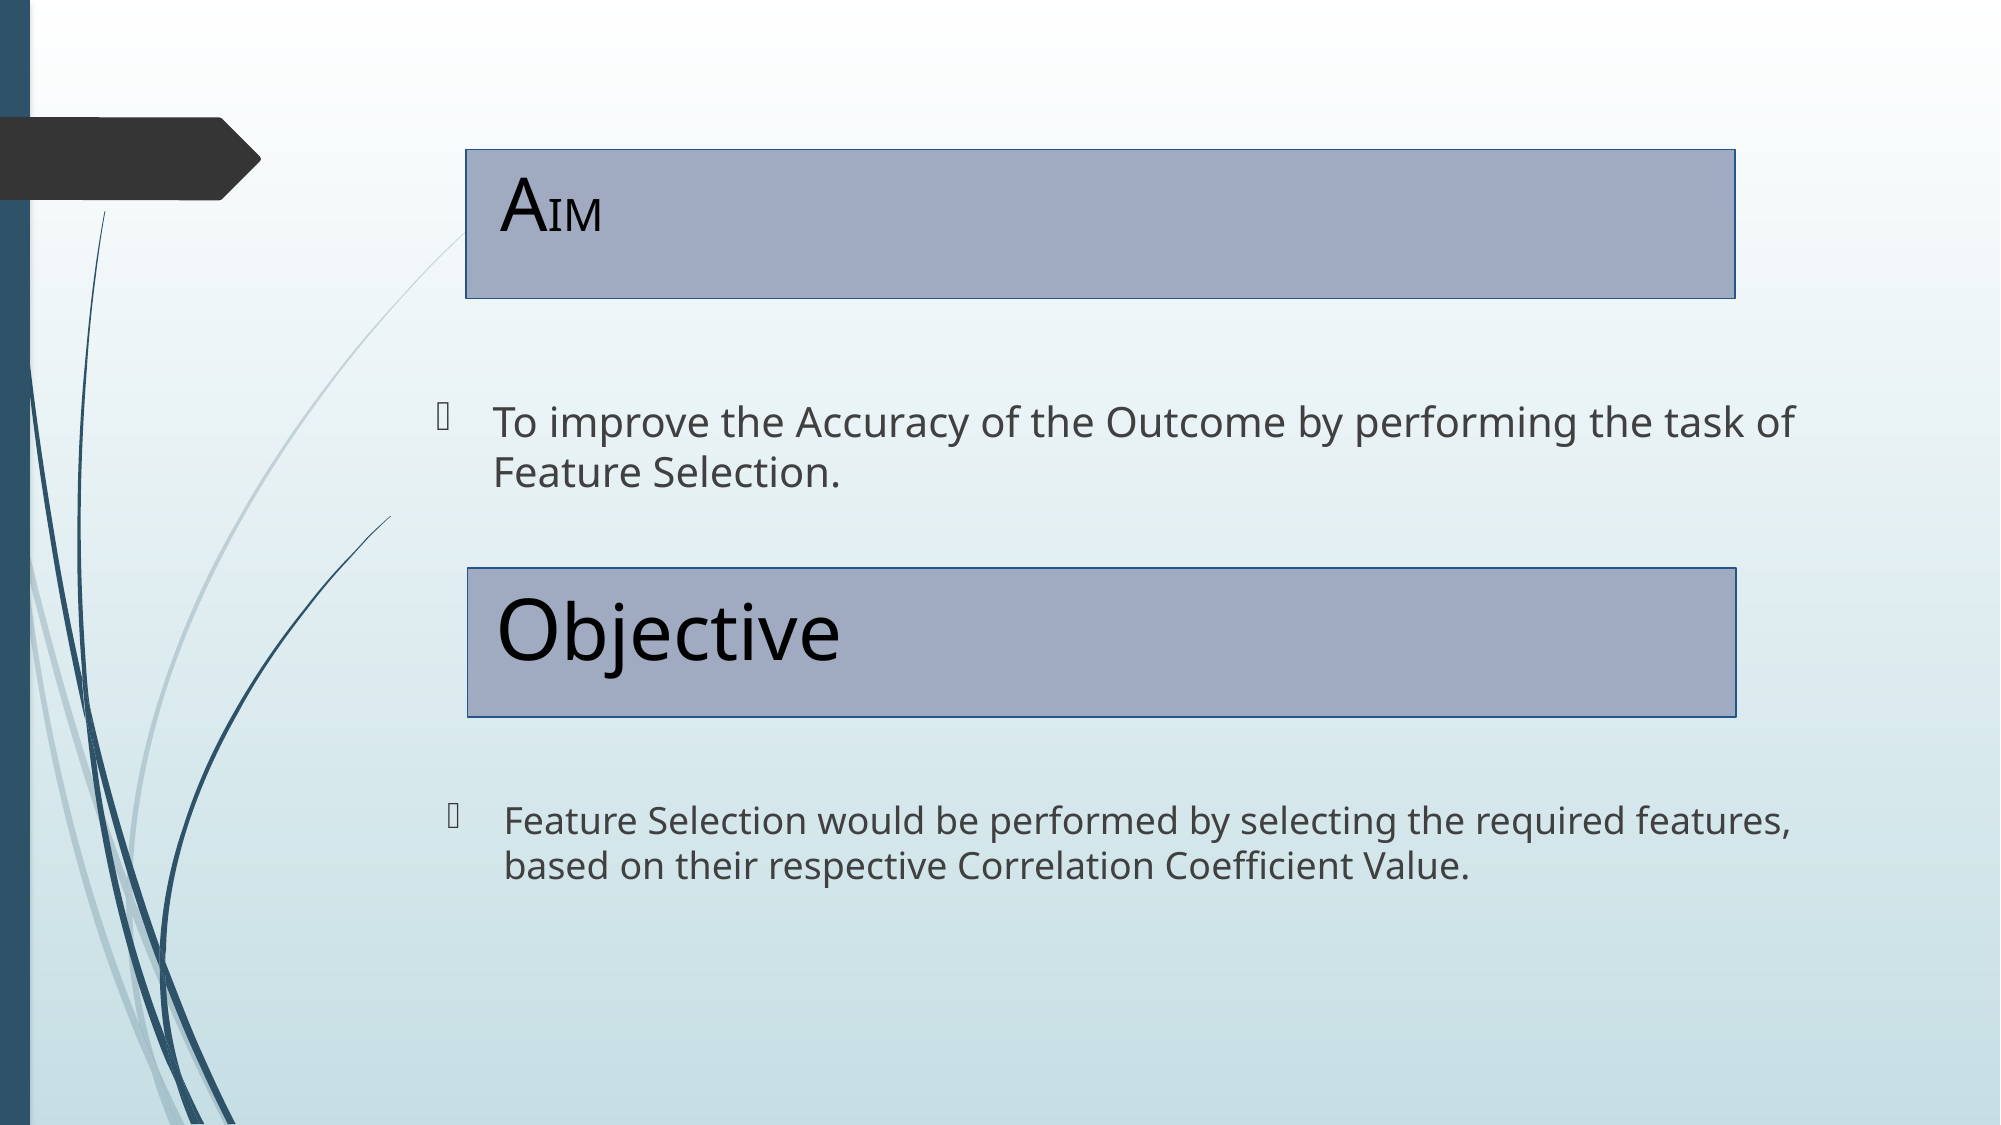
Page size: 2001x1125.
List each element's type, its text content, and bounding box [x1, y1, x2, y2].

list Feature Selection would be performed by selecting the required features, based on their respective Correlation Coefficient Value. [432, 790, 1895, 1059]
text_box To improve the Accuracy of the Outcome by performing the task of Feature Selection. [421, 387, 1884, 1008]
title AIM [465, 149, 1736, 299]
